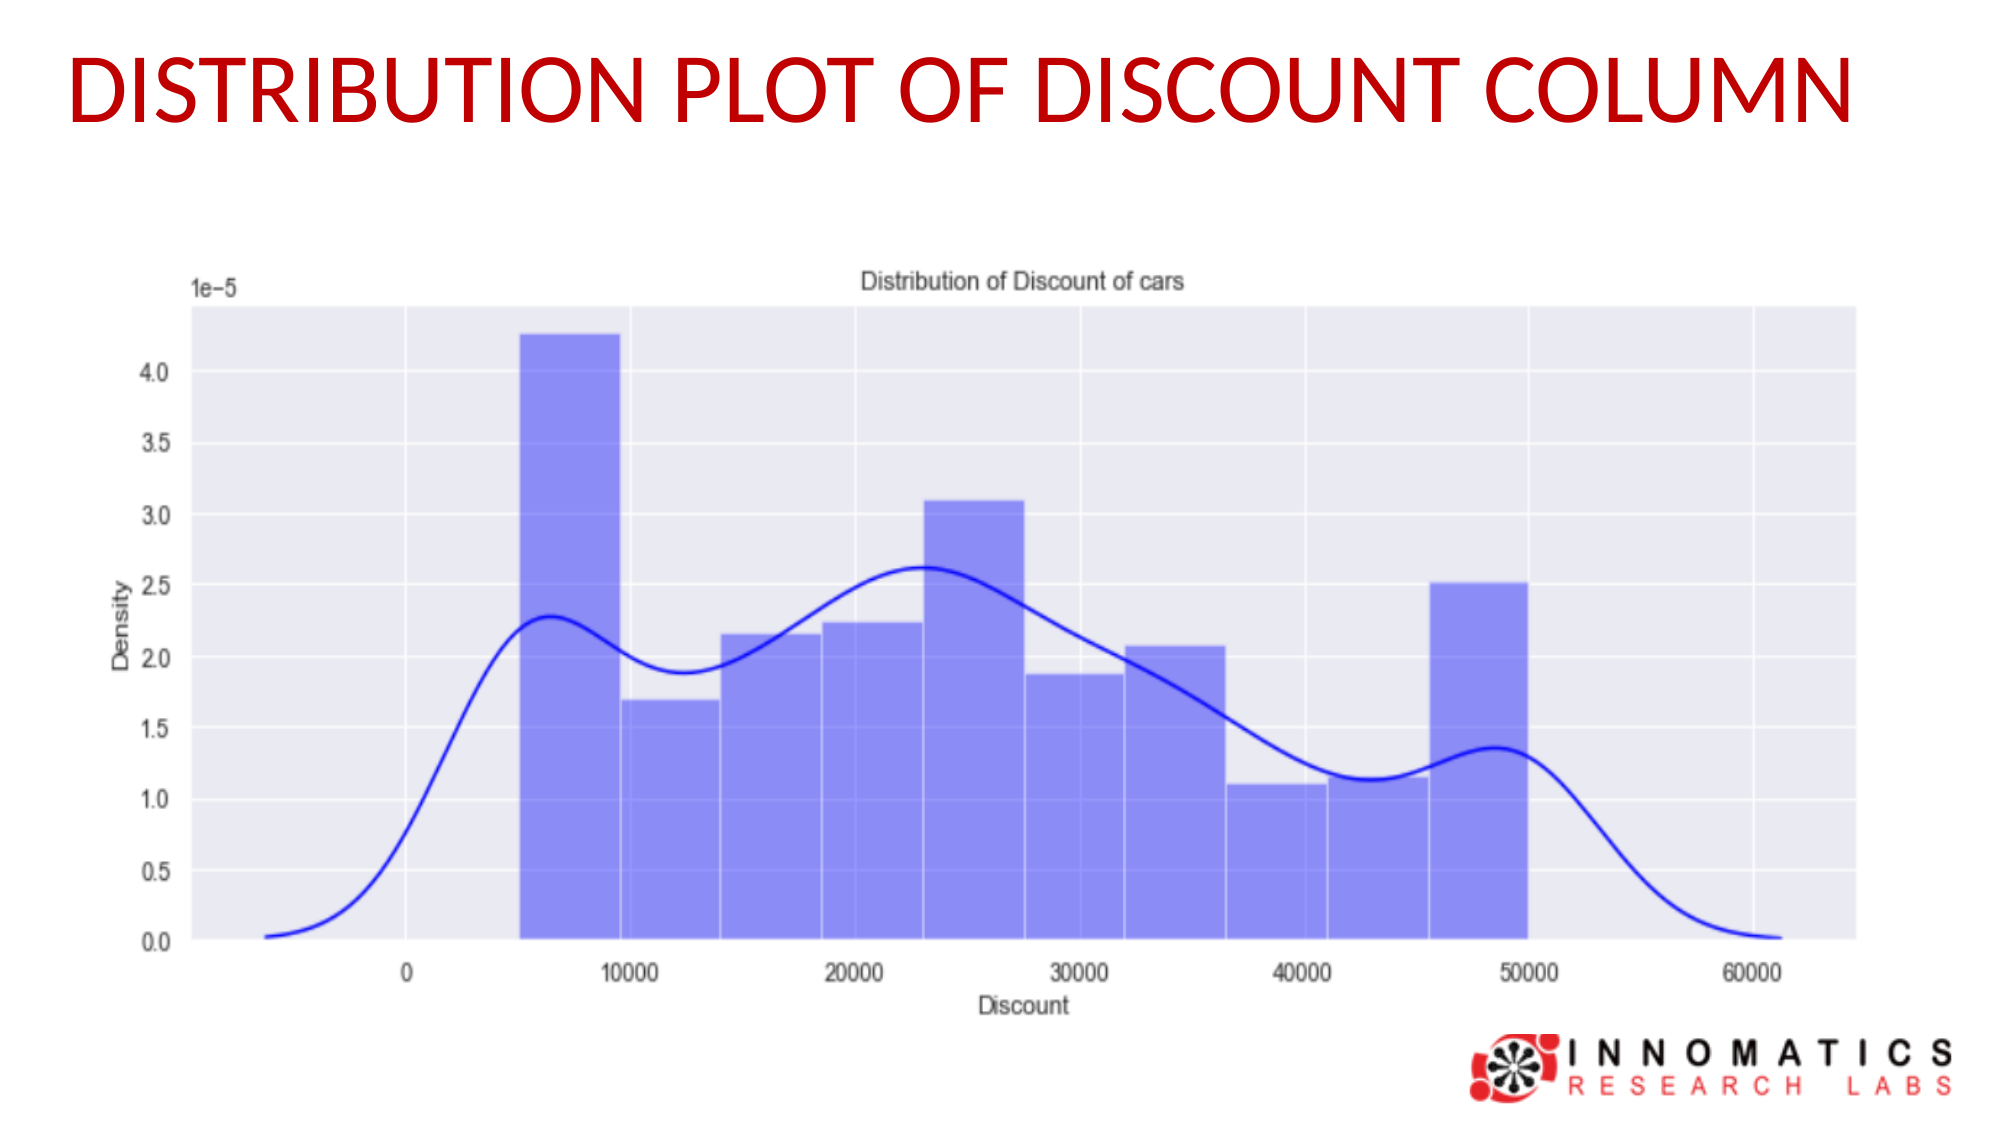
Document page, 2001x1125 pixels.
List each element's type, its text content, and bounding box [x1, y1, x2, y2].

text_box DISTRIBUTION PLOT OF DISCOUNT COLUMN [51, 14, 1874, 150]
picture [91, 250, 1975, 1125]
